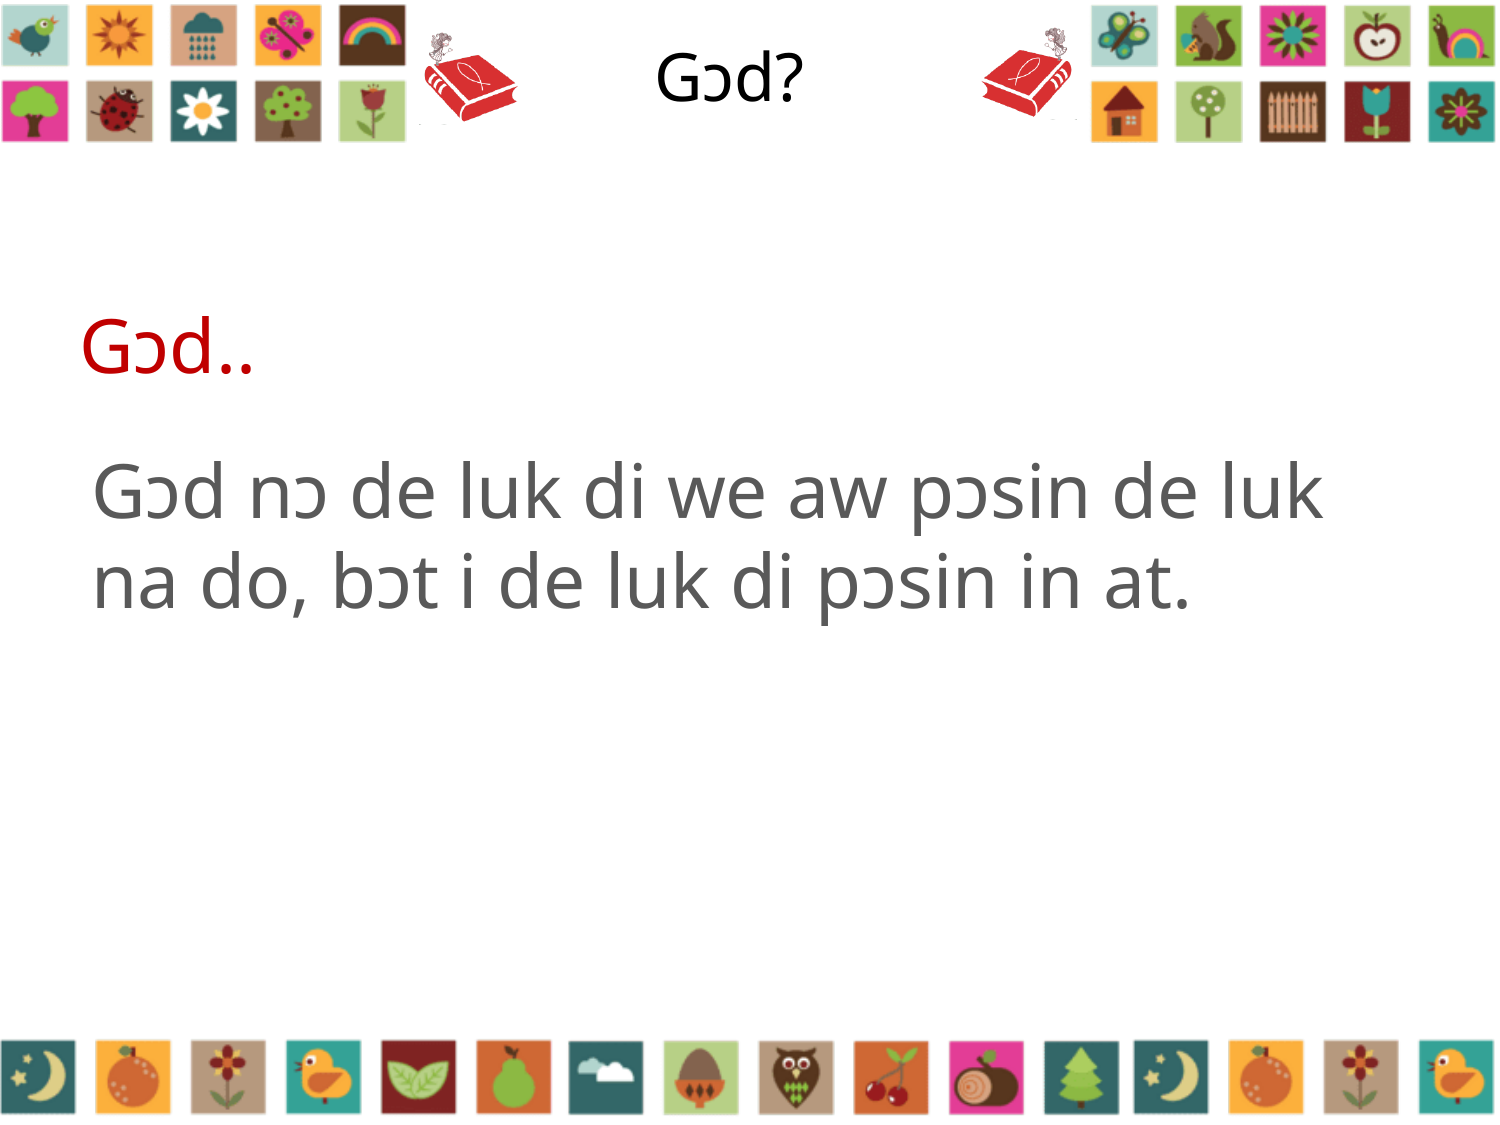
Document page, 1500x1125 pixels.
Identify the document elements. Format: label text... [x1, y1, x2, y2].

text_box Gɔd.. [64, 290, 1412, 396]
text_box Gɔd nɔ de luk di we aw pɔsin de luk na do, bɔt i de luk di pɔsin in at. [76, 436, 1424, 632]
picture [0, 3, 550, 150]
picture [950, 3, 1500, 150]
text_box Gɔd? [553, 27, 946, 123]
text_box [0, 1028, 1500, 1118]
